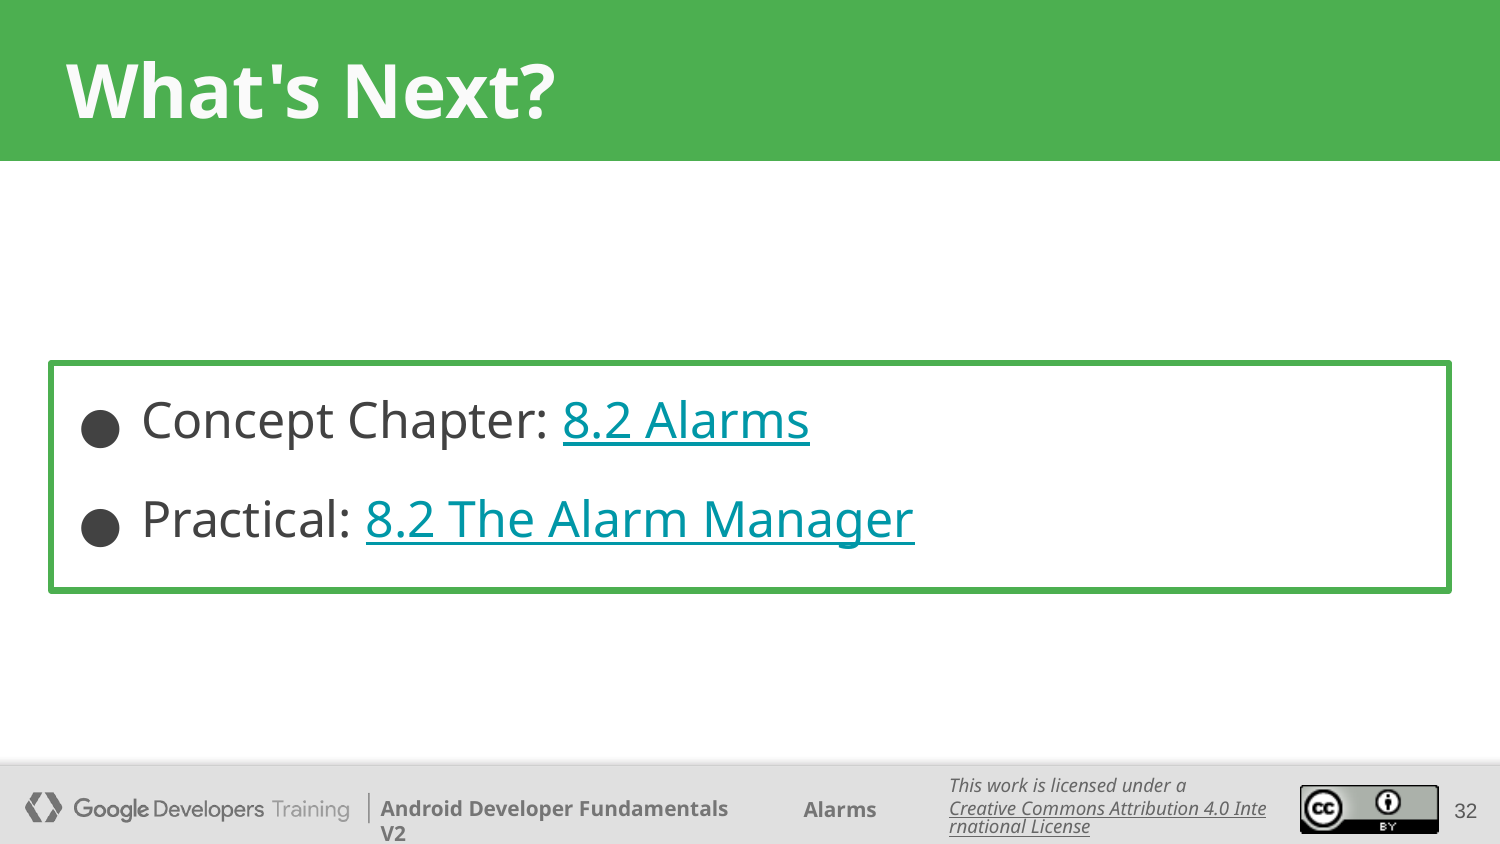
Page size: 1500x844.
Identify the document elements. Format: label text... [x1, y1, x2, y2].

picture [0, 161, 1500, 844]
title What's Next? [51, 28, 1449, 122]
slide_number ‹#› [1402, 777, 1493, 842]
text_box Concept Chapter: 8.2 Alarms Practical: 8.2 The Alarm Manager [51, 363, 1449, 591]
